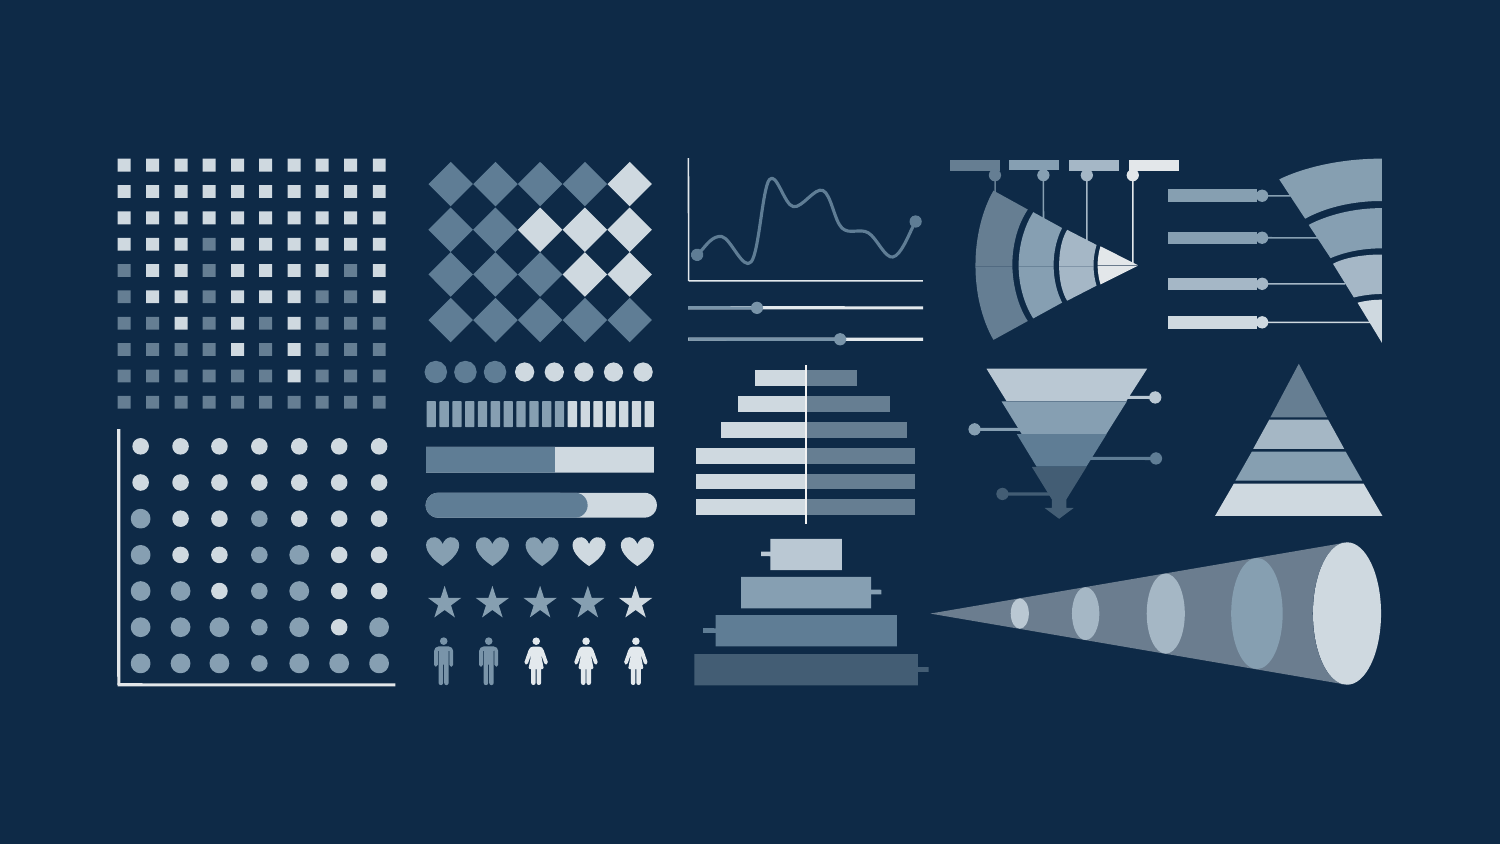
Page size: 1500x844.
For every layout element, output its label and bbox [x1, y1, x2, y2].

text_box [433, 636, 649, 686]
text_box [1214, 363, 1383, 517]
text_box [694, 538, 929, 686]
text_box [974, 368, 1157, 520]
text_box [427, 585, 653, 618]
text_box [696, 365, 916, 525]
text_box [929, 541, 1382, 686]
text_box [425, 446, 655, 473]
text_box [425, 536, 655, 567]
text_box [425, 362, 654, 382]
text_box [117, 158, 386, 409]
text_box [949, 159, 1180, 341]
text_box [425, 492, 658, 518]
text_box [688, 157, 924, 282]
text_box [1180, 158, 1383, 344]
text_box [117, 428, 396, 686]
text_box [426, 400, 655, 428]
text_box [687, 307, 924, 340]
text_box [428, 161, 653, 343]
